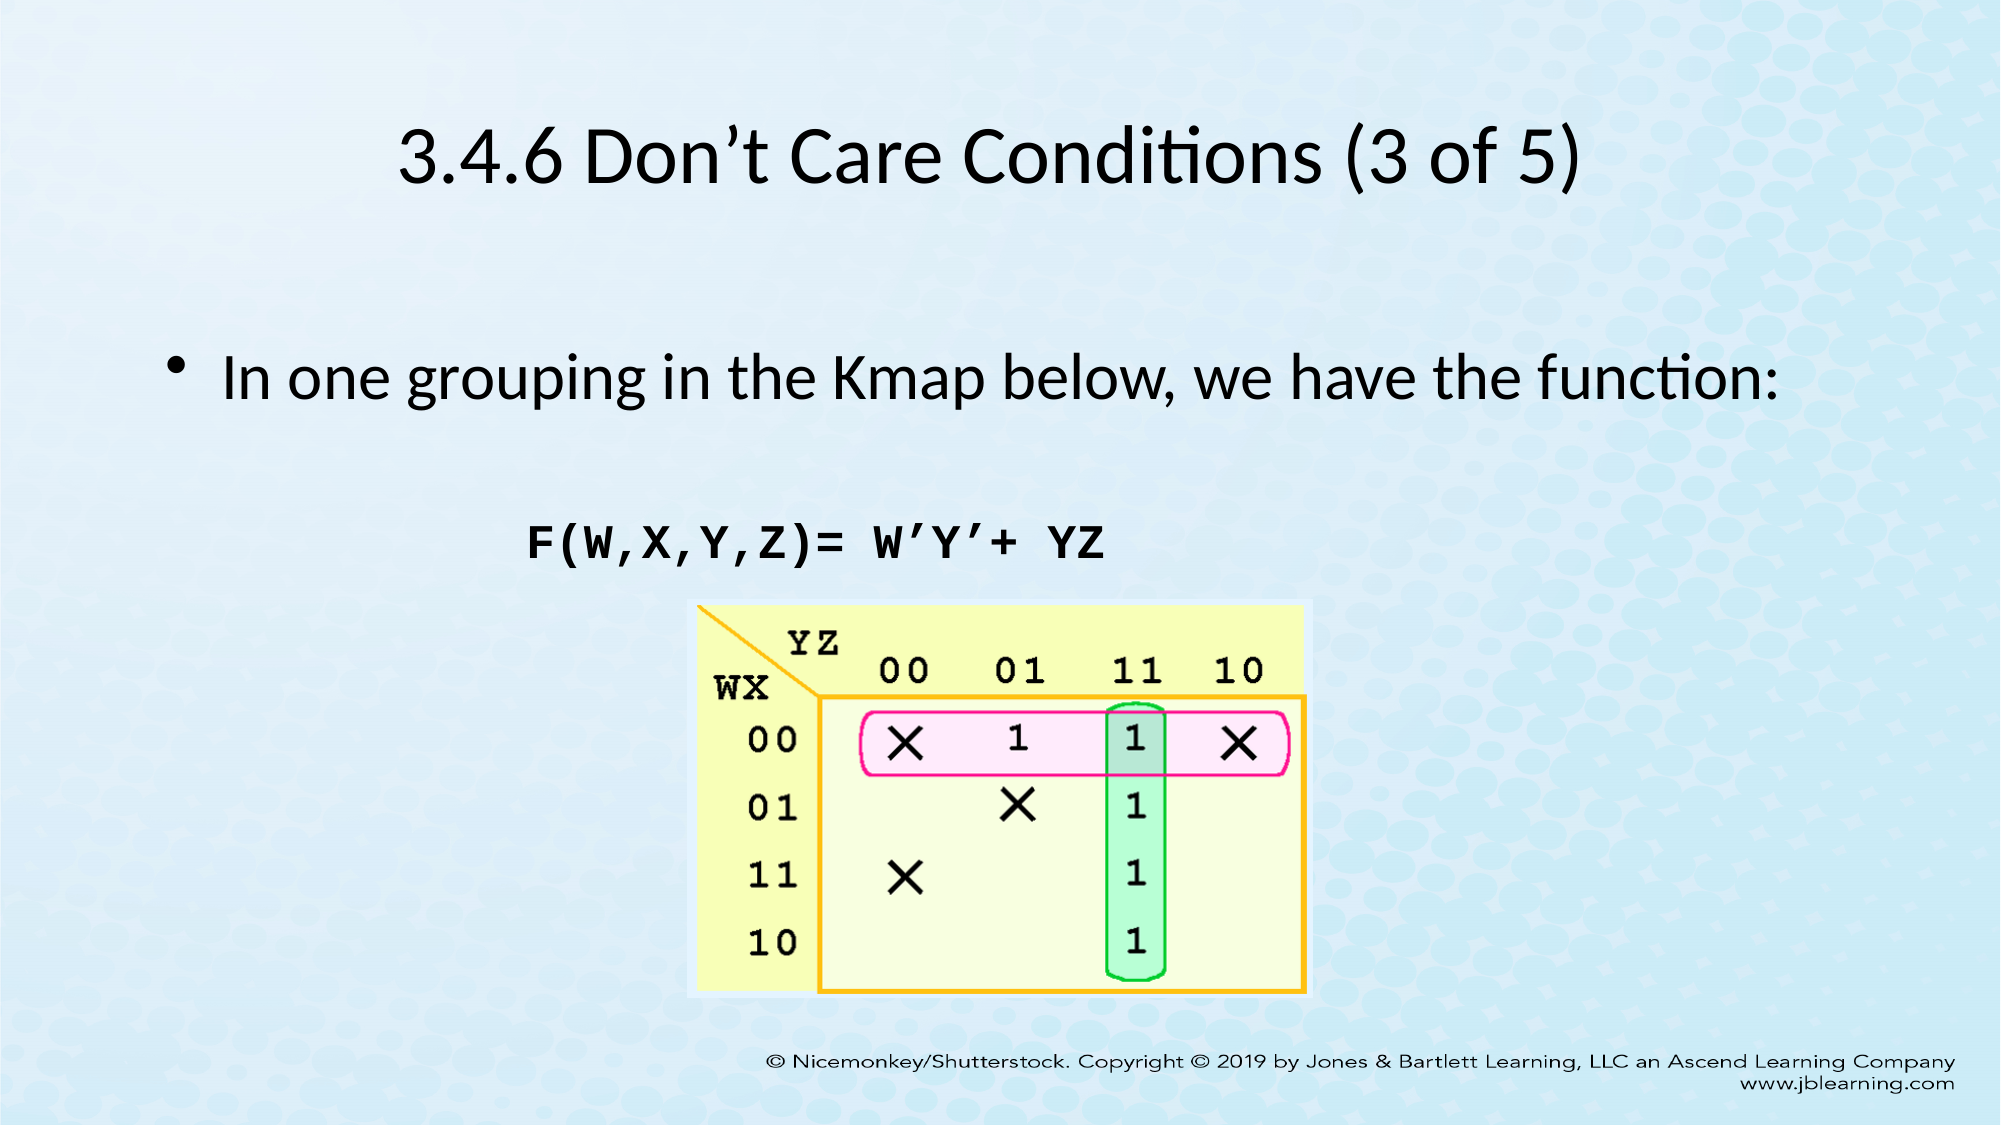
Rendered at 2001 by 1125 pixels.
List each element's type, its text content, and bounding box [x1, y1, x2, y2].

text_box F(W,X,Y,Z)= W’Y’+ YZ [324, 492, 1106, 600]
picture [0, 0, 2001, 1125]
title 3.4.6 Don’t Care Conditions (3 of 5) [150, 50, 1850, 250]
list In one grouping in the Kmap below, we have the function: [150, 324, 1850, 1000]
